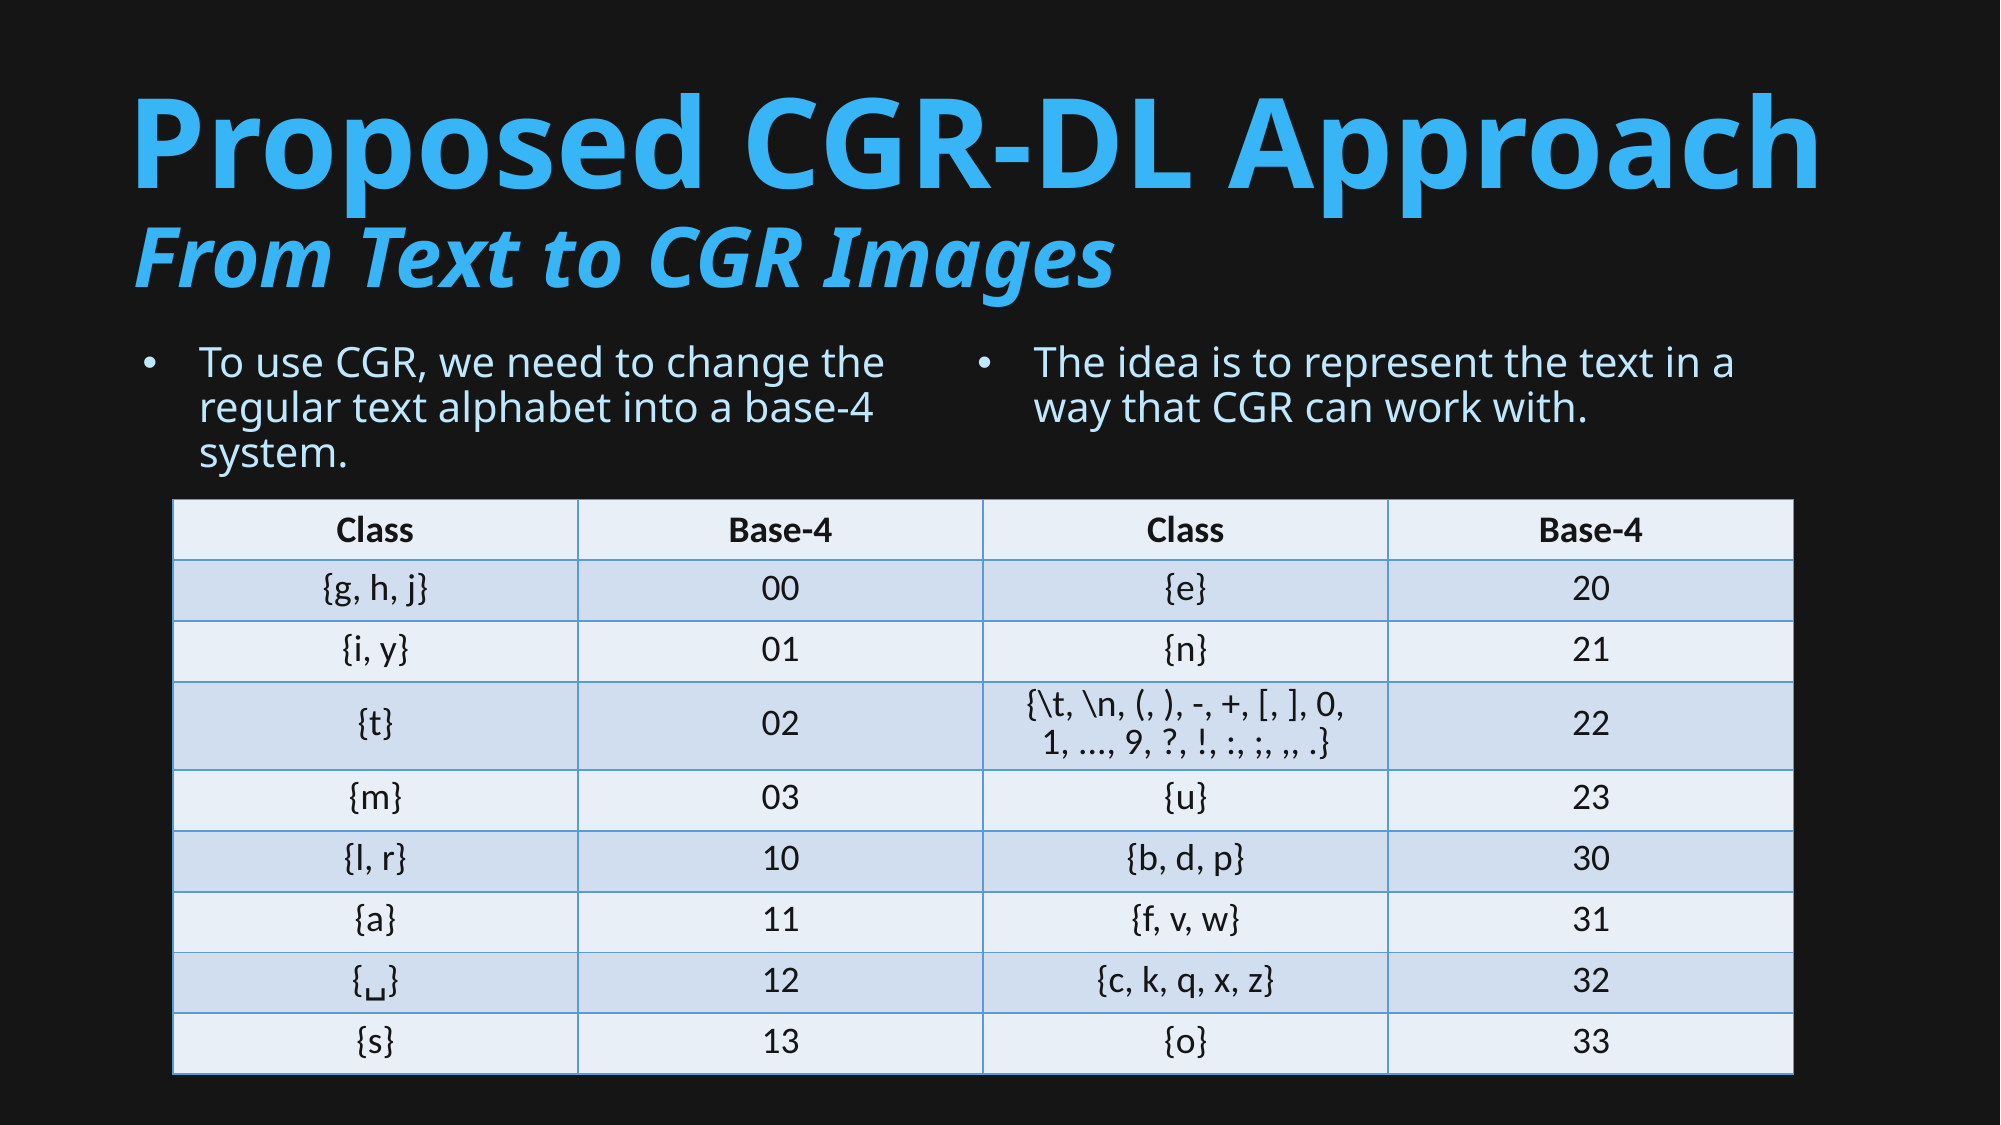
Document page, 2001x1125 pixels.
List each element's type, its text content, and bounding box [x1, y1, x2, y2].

table_cell 20 [1389, 561, 1793, 620]
table_cell {g, h, j} [174, 561, 577, 620]
table_cell {\t, \n, (, ), -, +, [, ], 0, 1, ..., 9, ?, !, :, ;, ,, .} [984, 683, 1387, 769]
table_cell {s} [174, 1014, 577, 1073]
table_cell 13 [579, 1014, 982, 1073]
table_cell {m} [174, 771, 577, 830]
table_cell 03 [579, 771, 982, 830]
table_cell 10 [579, 832, 982, 891]
table_cell 23 [1389, 771, 1793, 830]
title Proposed CGR-DL Approach [0, 0, 1955, 296]
table_cell 31 [1389, 893, 1793, 952]
table_cell {o} [984, 1014, 1387, 1073]
table_cell 30 [1389, 832, 1793, 891]
table_cell 32 [1389, 953, 1793, 1012]
table_cell {l, r} [174, 832, 577, 891]
table_cell {e} [984, 561, 1387, 620]
table_cell {a} [174, 893, 577, 952]
table_cell 01 [579, 622, 982, 681]
table_cell 02 [579, 683, 982, 769]
table_cell {c, k, q, x, z} [984, 953, 1387, 1012]
table_cell {u} [984, 771, 1387, 830]
table_cell {b, d, p} [984, 832, 1387, 891]
table_cell 11 [579, 893, 982, 952]
table_header Base-4 [1389, 500, 1793, 559]
table_cell 33 [1389, 1014, 1793, 1073]
table_cell {f, v, w} [984, 893, 1387, 952]
table_cell {n} [984, 622, 1387, 681]
table_cell {i, y} [174, 622, 577, 681]
text_box From Text to CGR Images [0, 113, 1604, 409]
table_cell 12 [579, 953, 982, 1012]
table_header Class [174, 500, 577, 559]
table_cell 00 [579, 561, 982, 620]
table_cell 21 [1389, 622, 1793, 681]
table_header Class [984, 500, 1387, 559]
table_cell {t} [174, 683, 577, 769]
table_header Base-4 [579, 500, 982, 559]
table_cell 22 [1389, 683, 1793, 769]
subtitle To use CGR, we need to change the regular text alphabet into a base-4 system. The idea is to represent the text in a way that CGR can work with. [127, 334, 1828, 574]
table_cell {␣} [174, 953, 577, 1012]
